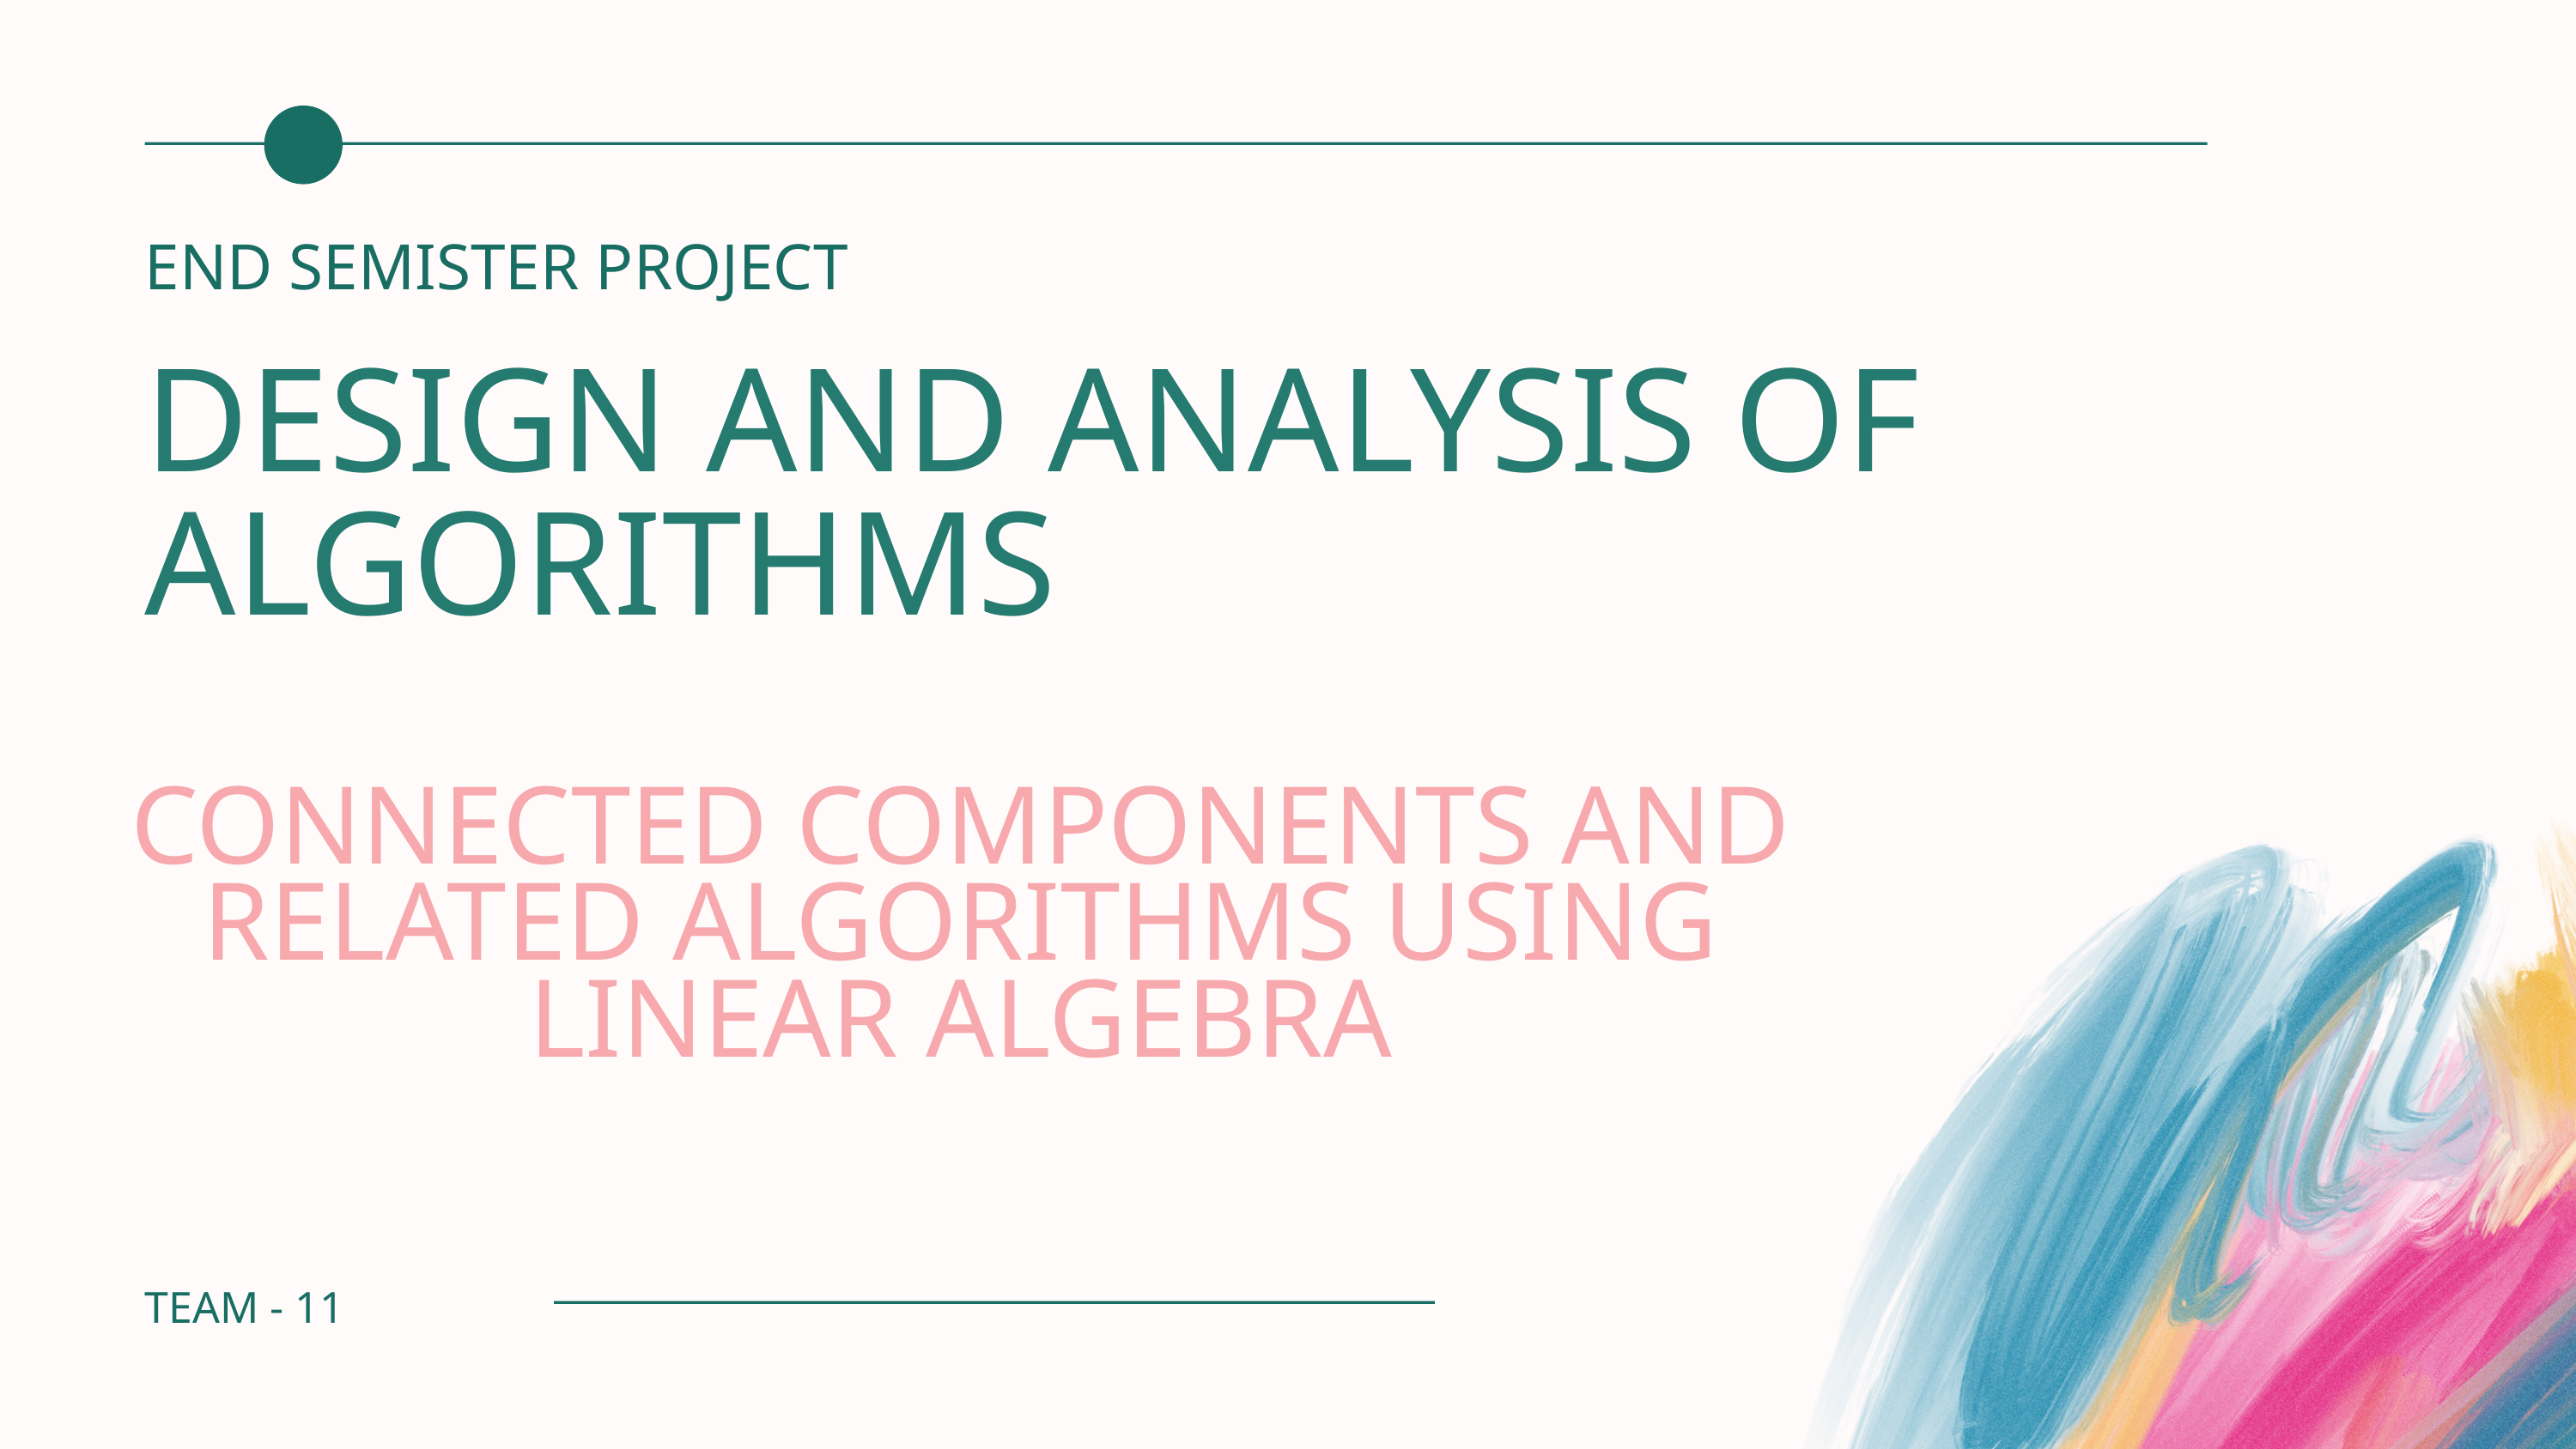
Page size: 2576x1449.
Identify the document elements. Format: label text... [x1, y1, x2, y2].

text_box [264, 105, 343, 185]
text_box END SEMISTER PROJECT [144, 214, 872, 302]
text_box DESIGN AND ANALYSIS OF ALGORITHMS [144, 357, 2251, 644]
text_box CONNECTED COMPONENTS AND RELATED ALGORITHMS USING LINEAR ALGEBRA [76, 788, 1788, 1079]
picture [1792, 764, 2576, 1449]
text_box TEAM - 11 [144, 1271, 555, 1332]
